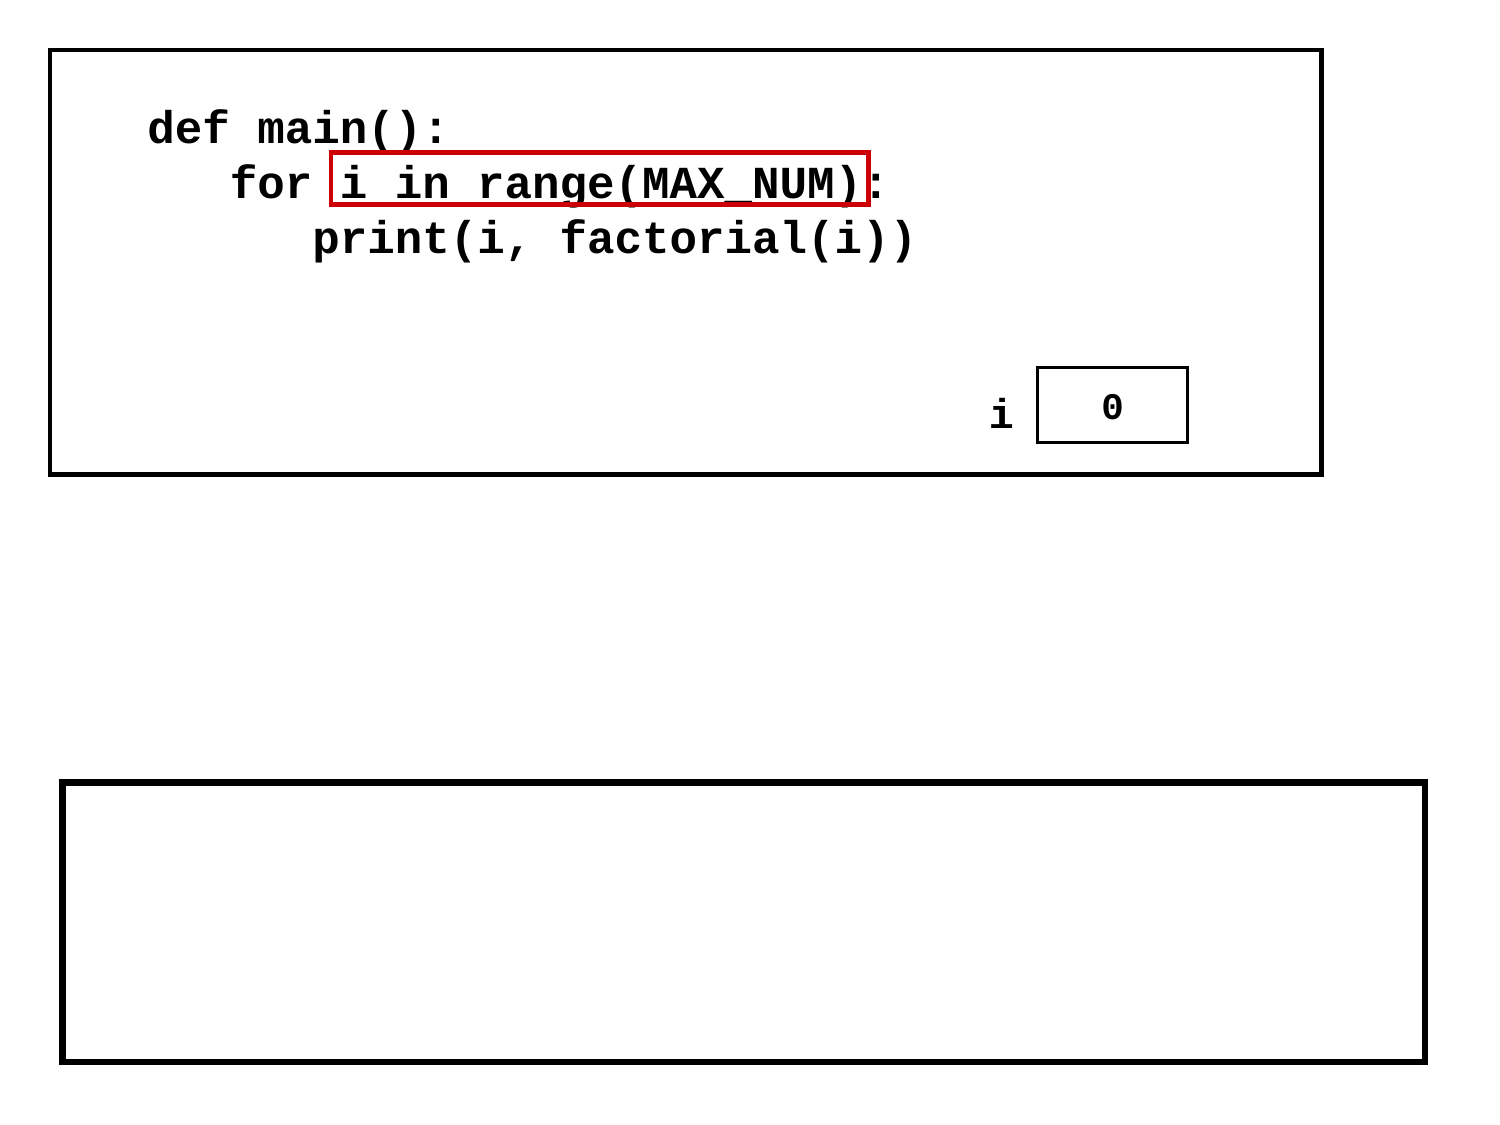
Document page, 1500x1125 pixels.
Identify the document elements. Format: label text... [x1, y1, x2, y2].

text_box [62, 782, 1425, 1063]
text_box i [974, 379, 1050, 445]
text_box def main(): for i in range(MAX_NUM): print(i, factorial(i)) [49, 49, 1322, 475]
text_box [331, 152, 869, 205]
text_box 0 [1037, 367, 1188, 443]
